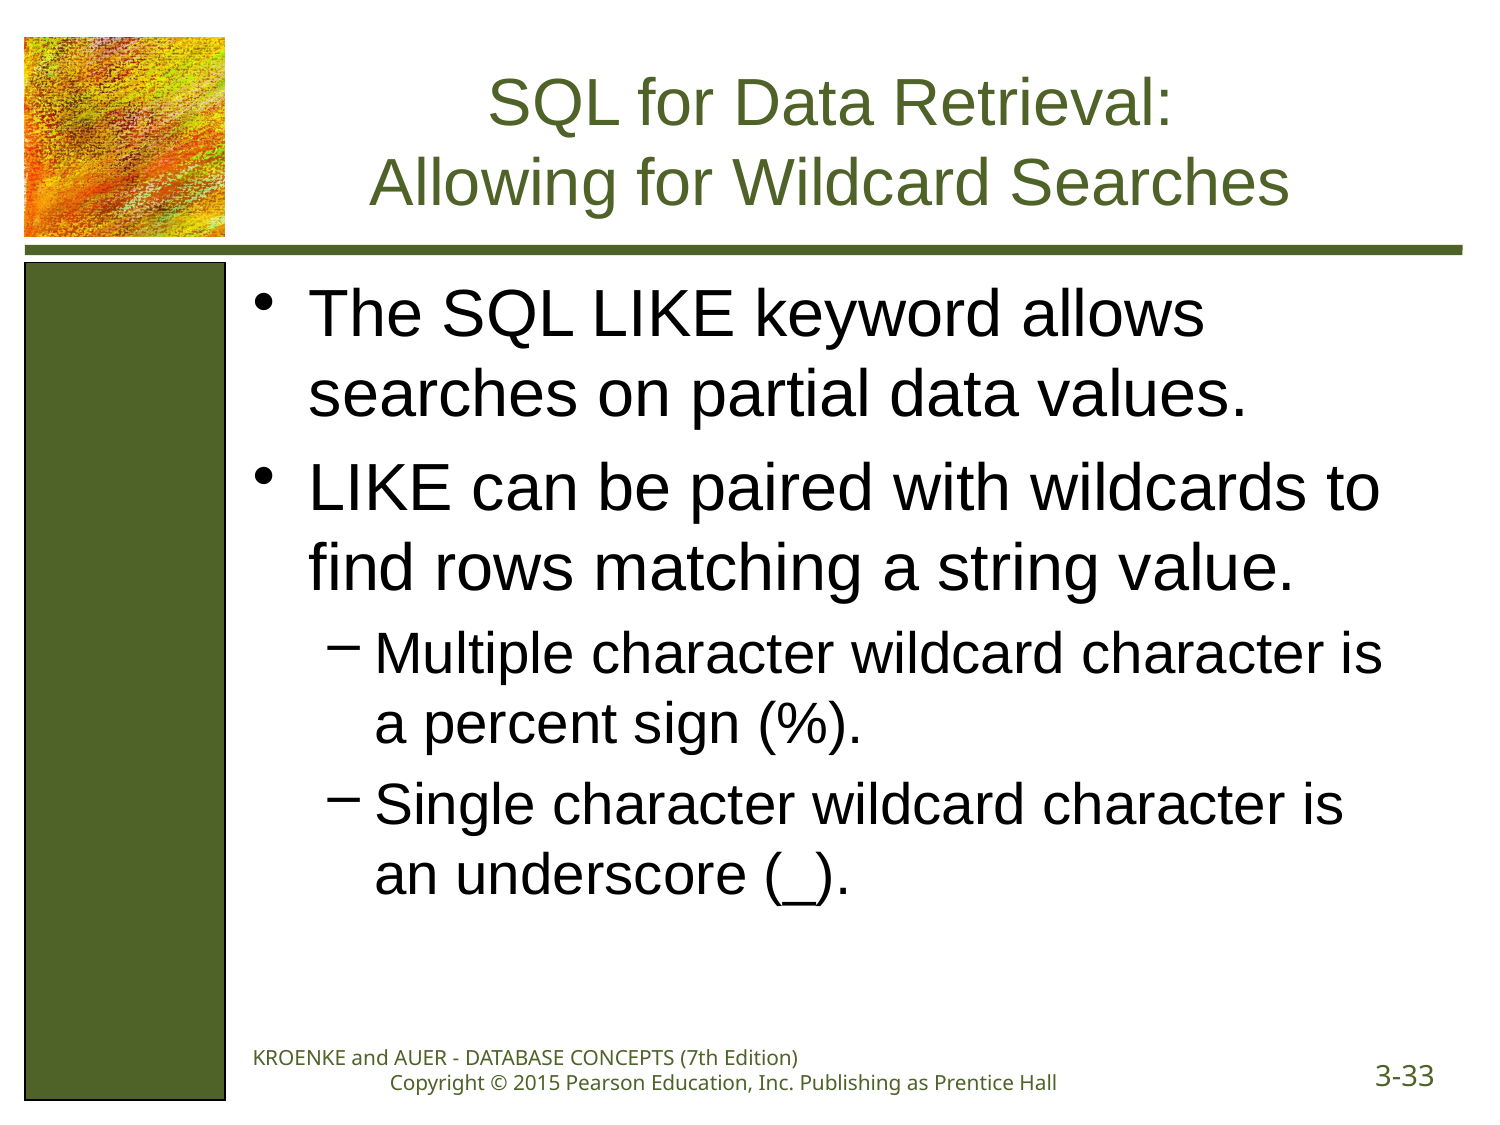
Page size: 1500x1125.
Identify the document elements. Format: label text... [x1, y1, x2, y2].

list The SQL LIKE keyword allows searches on partial data values. LIKE can be paired with wildcards to find rows matching a string value. Multiple character wildcard character is a percent sign (%). Single character wildcard character is an underscore (_). [237, 262, 1426, 1026]
footer KROENKE and AUER - DATABASE CONCEPTS (7th Edition) Copyright © 2015 Pearson Education, Inc. Publishing as Prentice Hall [237, 1037, 1088, 1104]
slide_number 3-33 [1287, 1049, 1451, 1103]
title SQL for Data Retrieval: Allowing for Wildcard Searches [237, 44, 1426, 233]
picture [24, 37, 225, 237]
